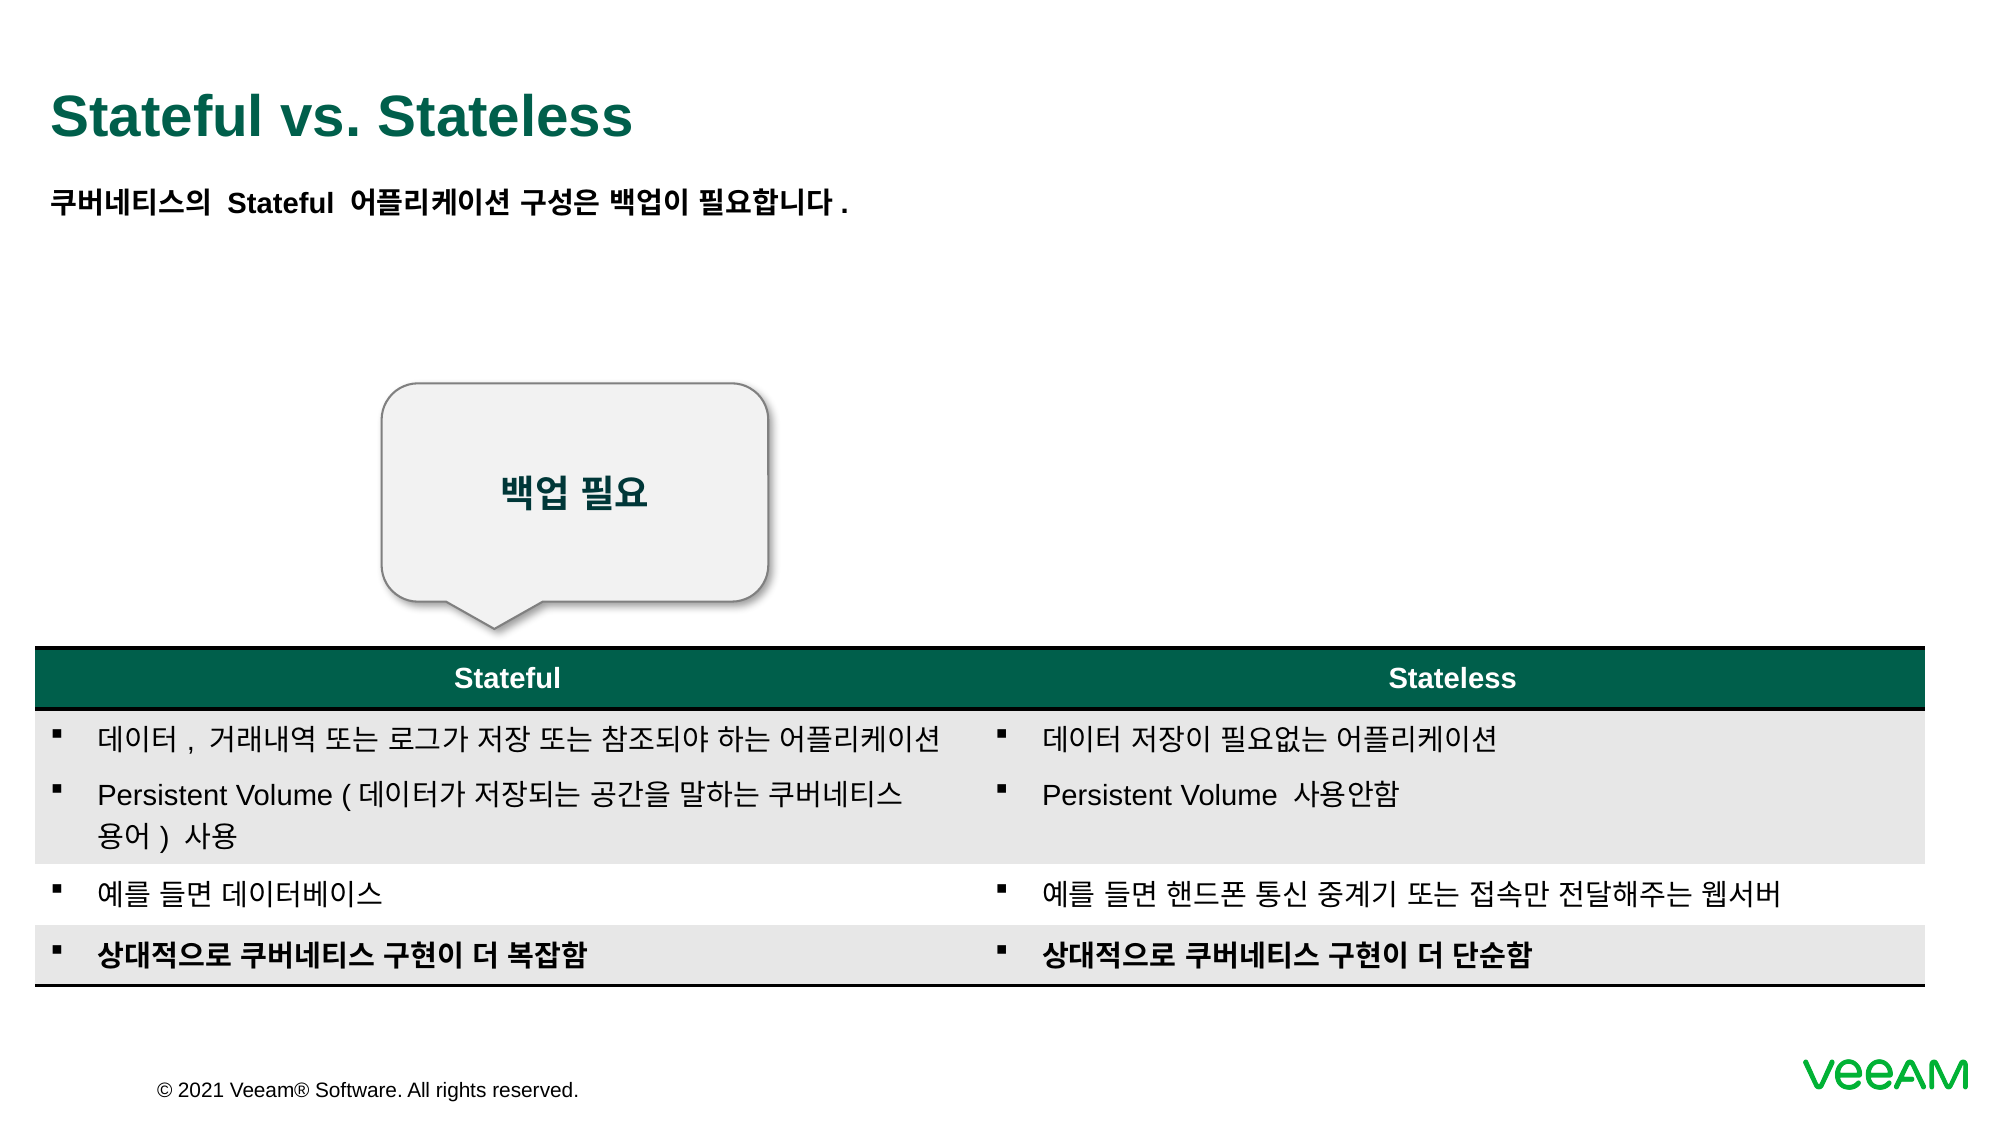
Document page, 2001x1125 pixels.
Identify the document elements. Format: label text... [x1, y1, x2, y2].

title Stateful vs. Stateless [35, 88, 1808, 148]
picture [1803, 1059, 1968, 1090]
table_cell 데이터 저장이 필요없는 어플리케이션 Persistent Volume 사용안함 [980, 711, 1925, 864]
table_cell 예를 들면 핸드폰 통신 중계기 또는 접속만 전달해주는 웹서버 [980, 864, 1925, 925]
table_cell 상대적으로 쿠버네티스 구현이 더 단순함 [980, 925, 1925, 984]
table_cell 데이터, 거래내역 또는 로그가 저장 또는 참조되야 하는 어플리케이션 Persistent Volume (데이터가 저장되는 공간을 말하는 쿠버네티스 용어) 사용 [35, 711, 980, 864]
list 쿠버네티스의 Stateful 어플리케이션 구성은 백업이 필요합니다. [35, 177, 1926, 355]
table_header Stateful [35, 650, 980, 707]
table_header Stateless [980, 650, 1925, 707]
table_cell 예를 들면 데이터베이스 [35, 864, 980, 925]
table_cell 상대적으로 쿠버네티스 구현이 더 복잡함 [35, 925, 980, 984]
text_box 백업 필요 [380, 382, 770, 631]
